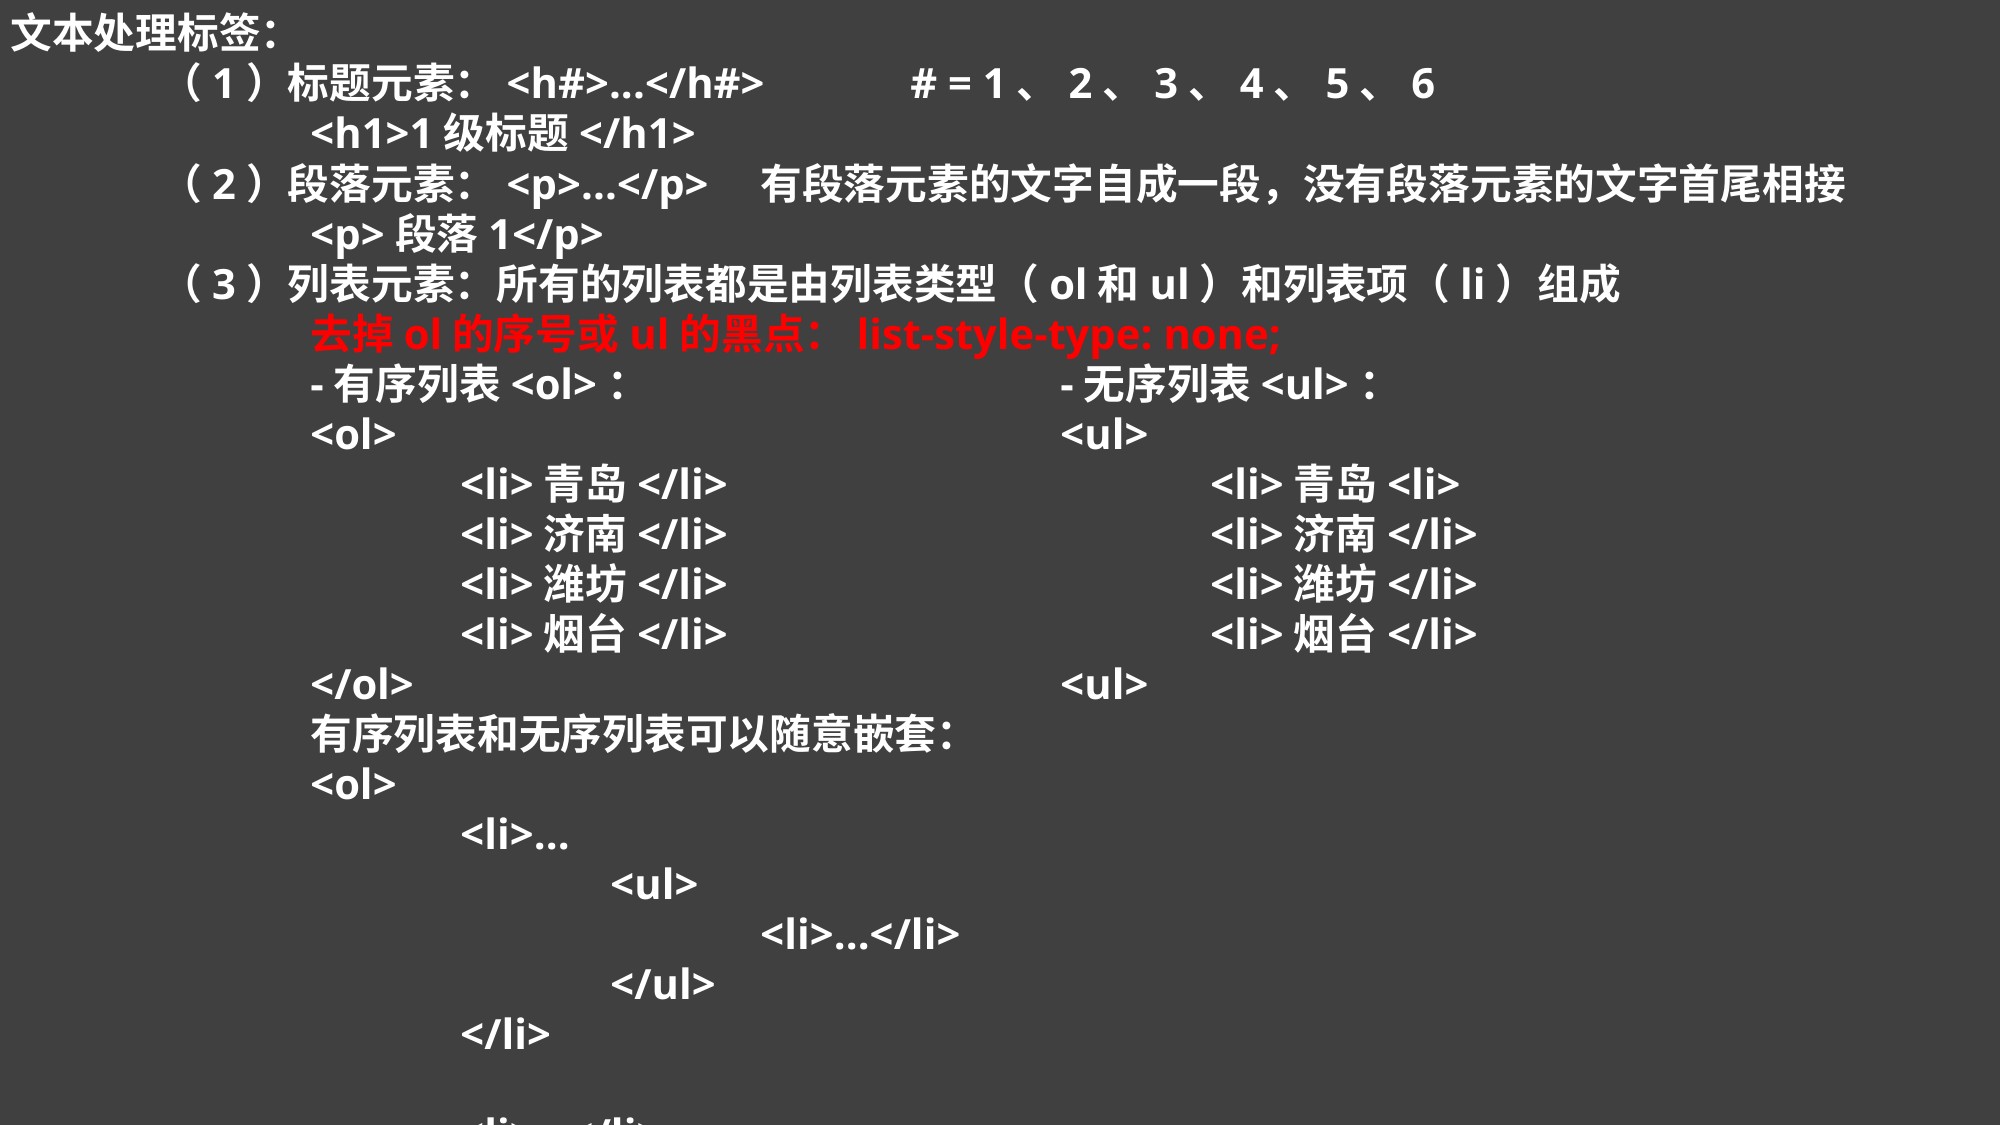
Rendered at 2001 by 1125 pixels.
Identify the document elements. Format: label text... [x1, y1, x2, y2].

text_box 文本处理标签： （1）标题元素：<h#>...</h#> # = 1、2、3、4、5、6 <h1>1级标题</h1> （2）段落元素：<p>...</p> 有段落元素的文字自成一段，没有段落元素的文字首尾相接 <p>段落1</p> （3）列表元素：所有的列表都是由列表类型（ol和ul）和列表项（li）组成 去掉ol的序号或ul的黑点：list-style-type: none; -有序列表<ol>： -无序列表<ul>： <ol> <ul> <li>青岛</li> <li>青岛<li> <li>济南</li> <li>济南</li> <li>潍坊</li> <li>潍坊</li> <li>烟台</li> <li>烟台</li> </ol> <ul> 有序列表和无序列表可以随意嵌套： <ol> <li>... <ul> <li>...</li> </ul> </li> <li>...</li> </ol> [0, 0, 1955, 1125]
